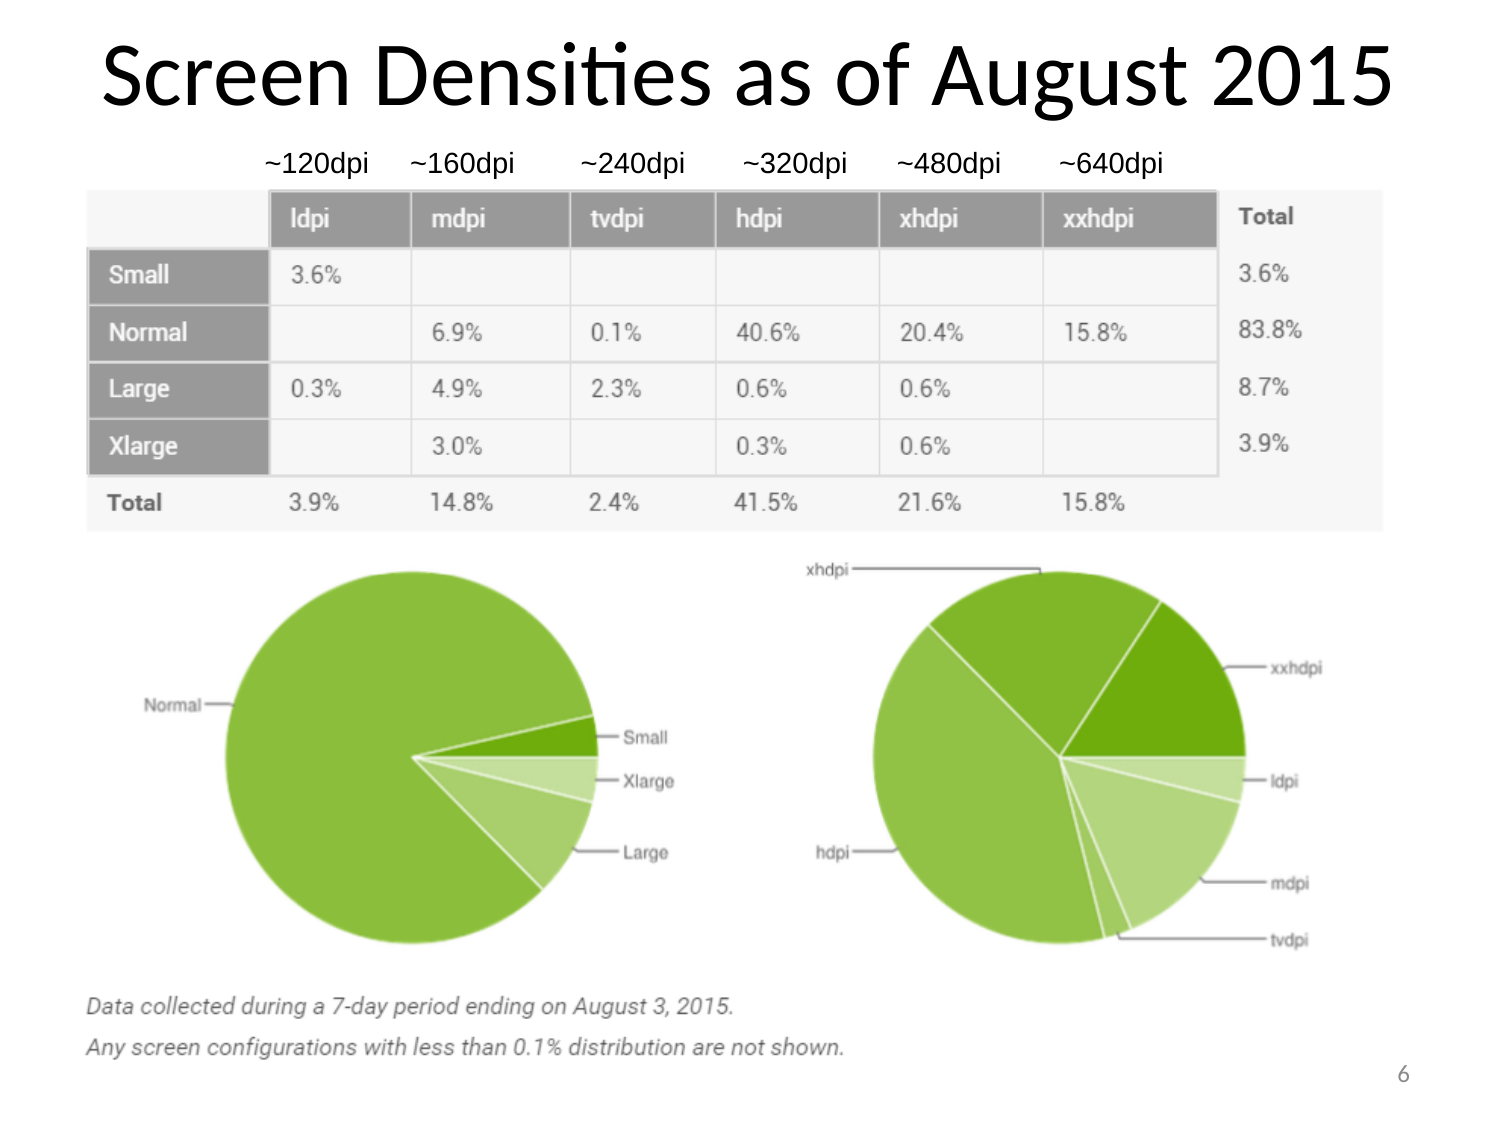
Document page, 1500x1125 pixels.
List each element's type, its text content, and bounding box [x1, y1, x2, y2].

slide_number 6 [1074, 1042, 1425, 1103]
title Screen Densities as of August 2015 [74, 0, 1426, 163]
picture [69, 173, 1388, 1072]
text_box ~120dpi ~160dpi ~240dpi ~320dpi ~480dpi ~640dpi [249, 137, 1288, 171]
